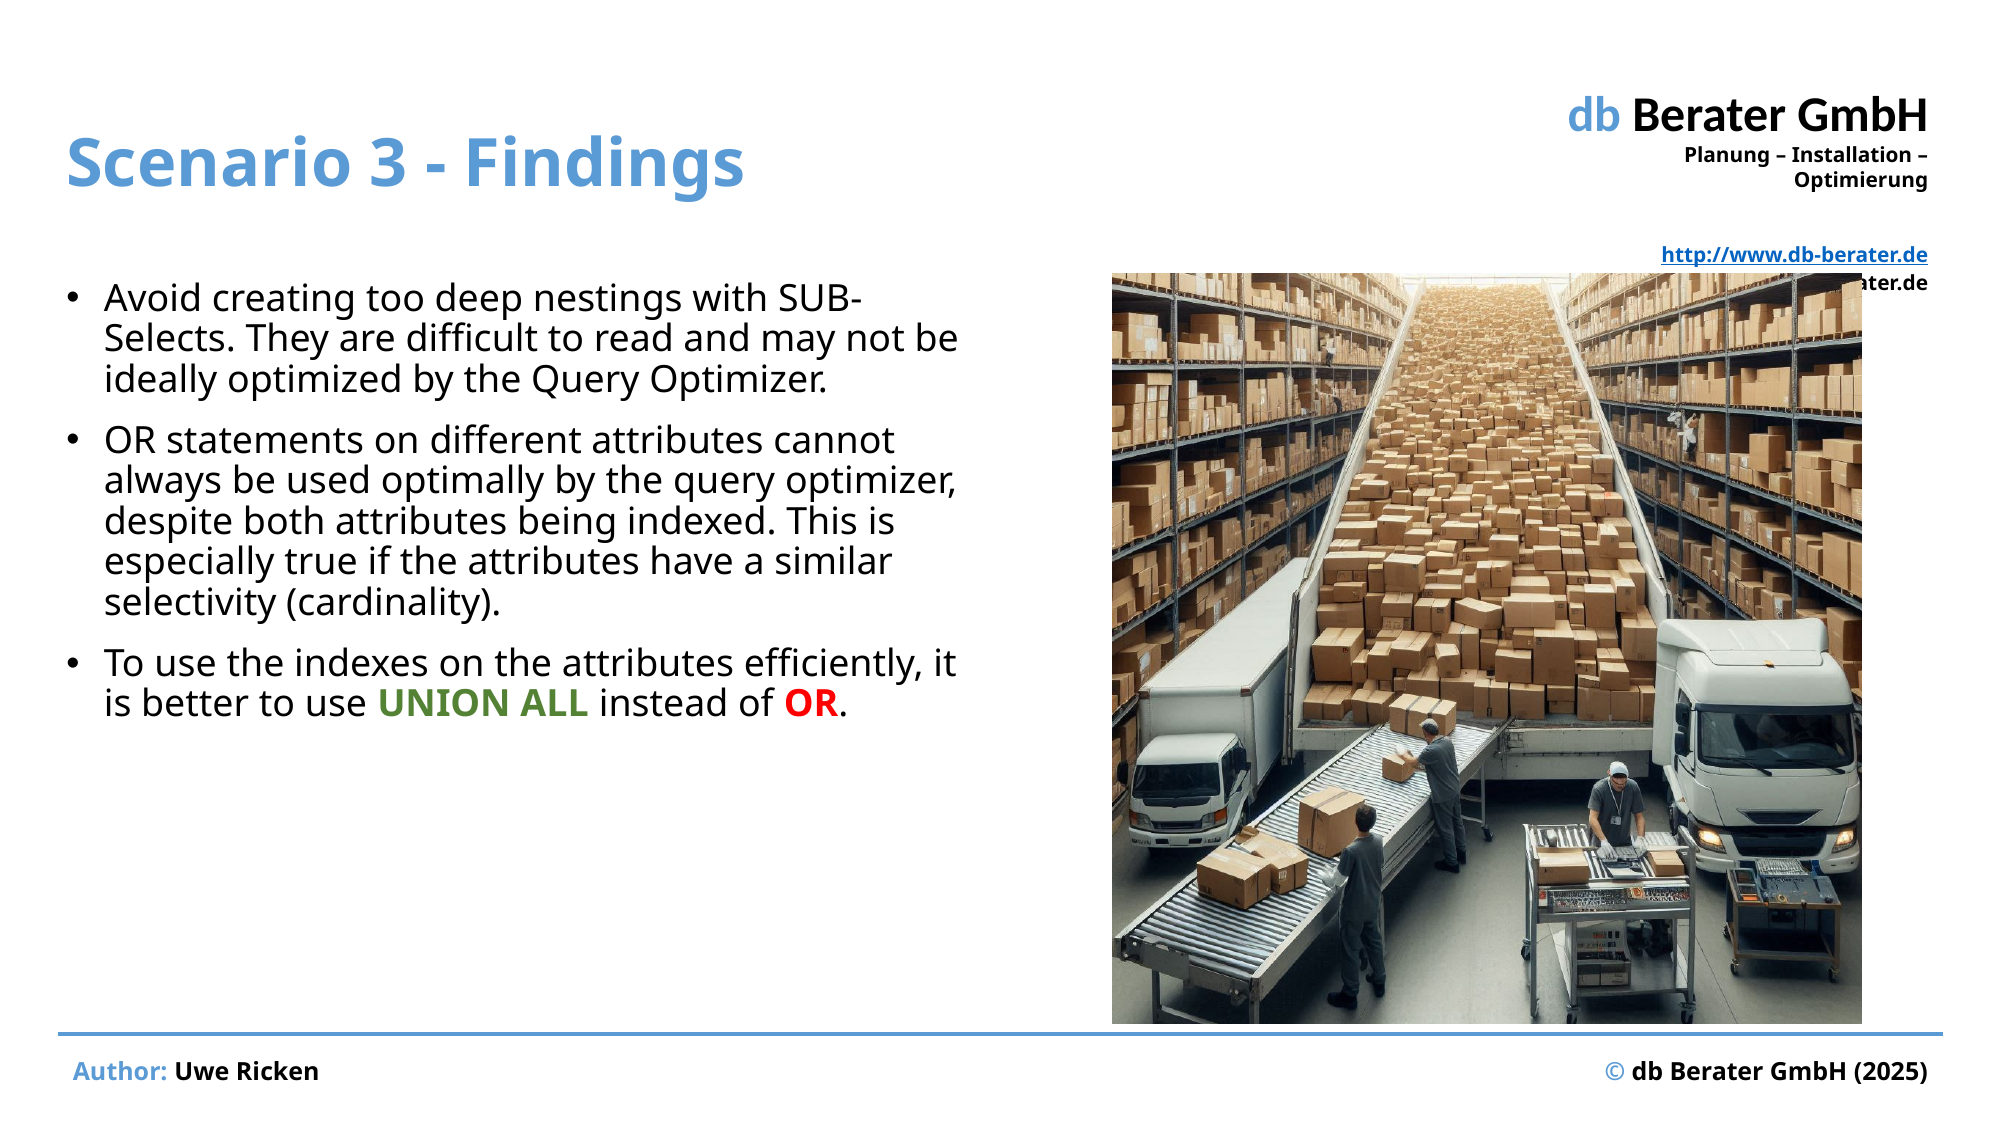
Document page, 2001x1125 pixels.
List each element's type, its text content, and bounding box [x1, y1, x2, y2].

picture [1111, 273, 1862, 1024]
list Avoid creating too deep nestings with SUB-Selects. They are difficult to read and may not be ideally optimized by the Query Optimizer. OR statements on different attributes cannot always be used optimally by the query optimizer, despite both attributes being indexed. This is especially true if the attributes have a similar selectivity (cardinality). To use the indexes on the attributes efficiently, it is better to use UNION ALL instead of OR. [55, 273, 985, 1035]
title Scenario 3 - Findings [55, 73, 1538, 256]
